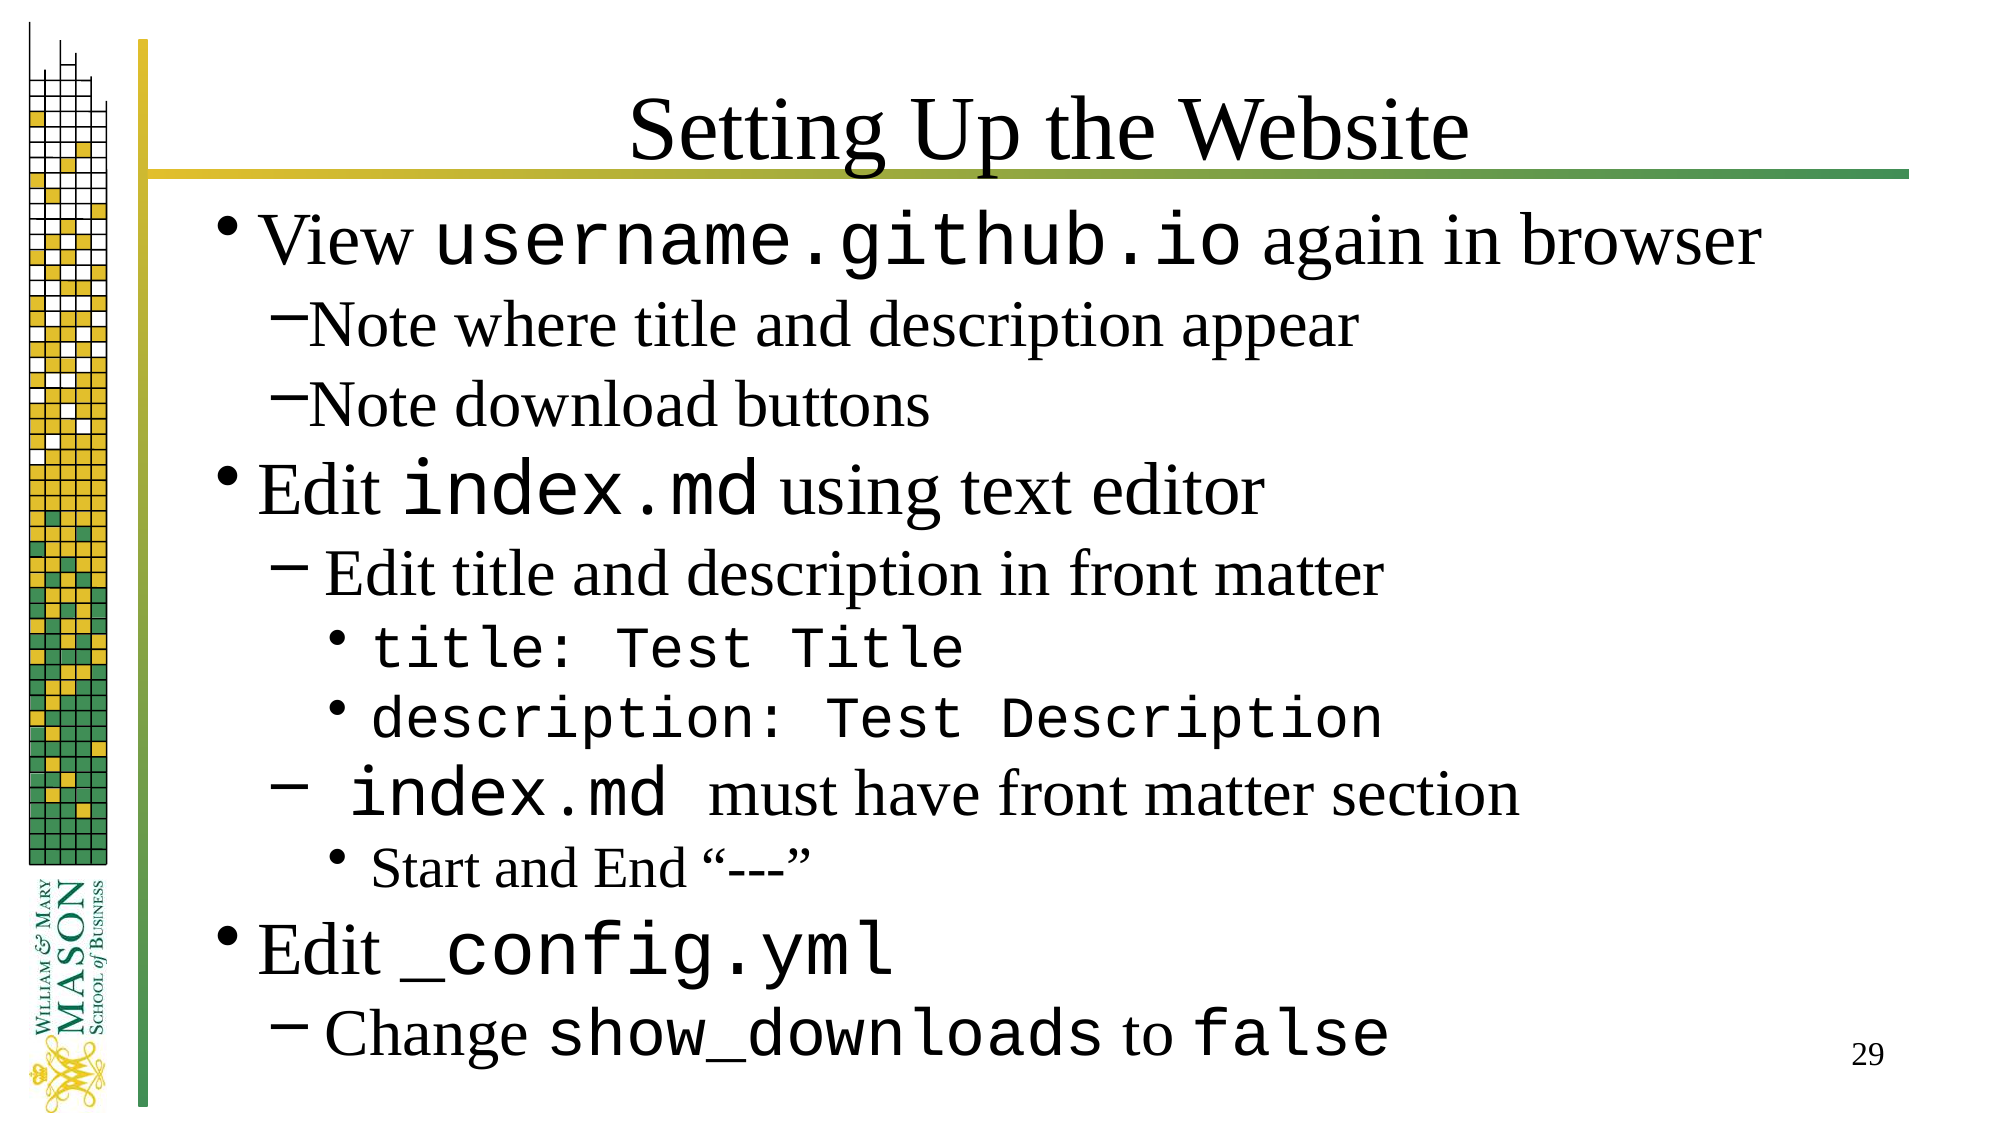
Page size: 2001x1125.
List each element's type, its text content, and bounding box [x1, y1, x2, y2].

slide_number 29 [1398, 1024, 1901, 1103]
list View username.github.io again in browser Note where title and description appear Note download buttons Edit index.md using text editor Edit title and description in front matter title: Test Title description: Test Description index.md must have front matter section Start and End “---” Edit _config.yml Change show_downloads to false [200, 181, 1900, 1005]
picture [29, 879, 107, 1113]
title Setting Up the Website [200, 45, 1900, 181]
